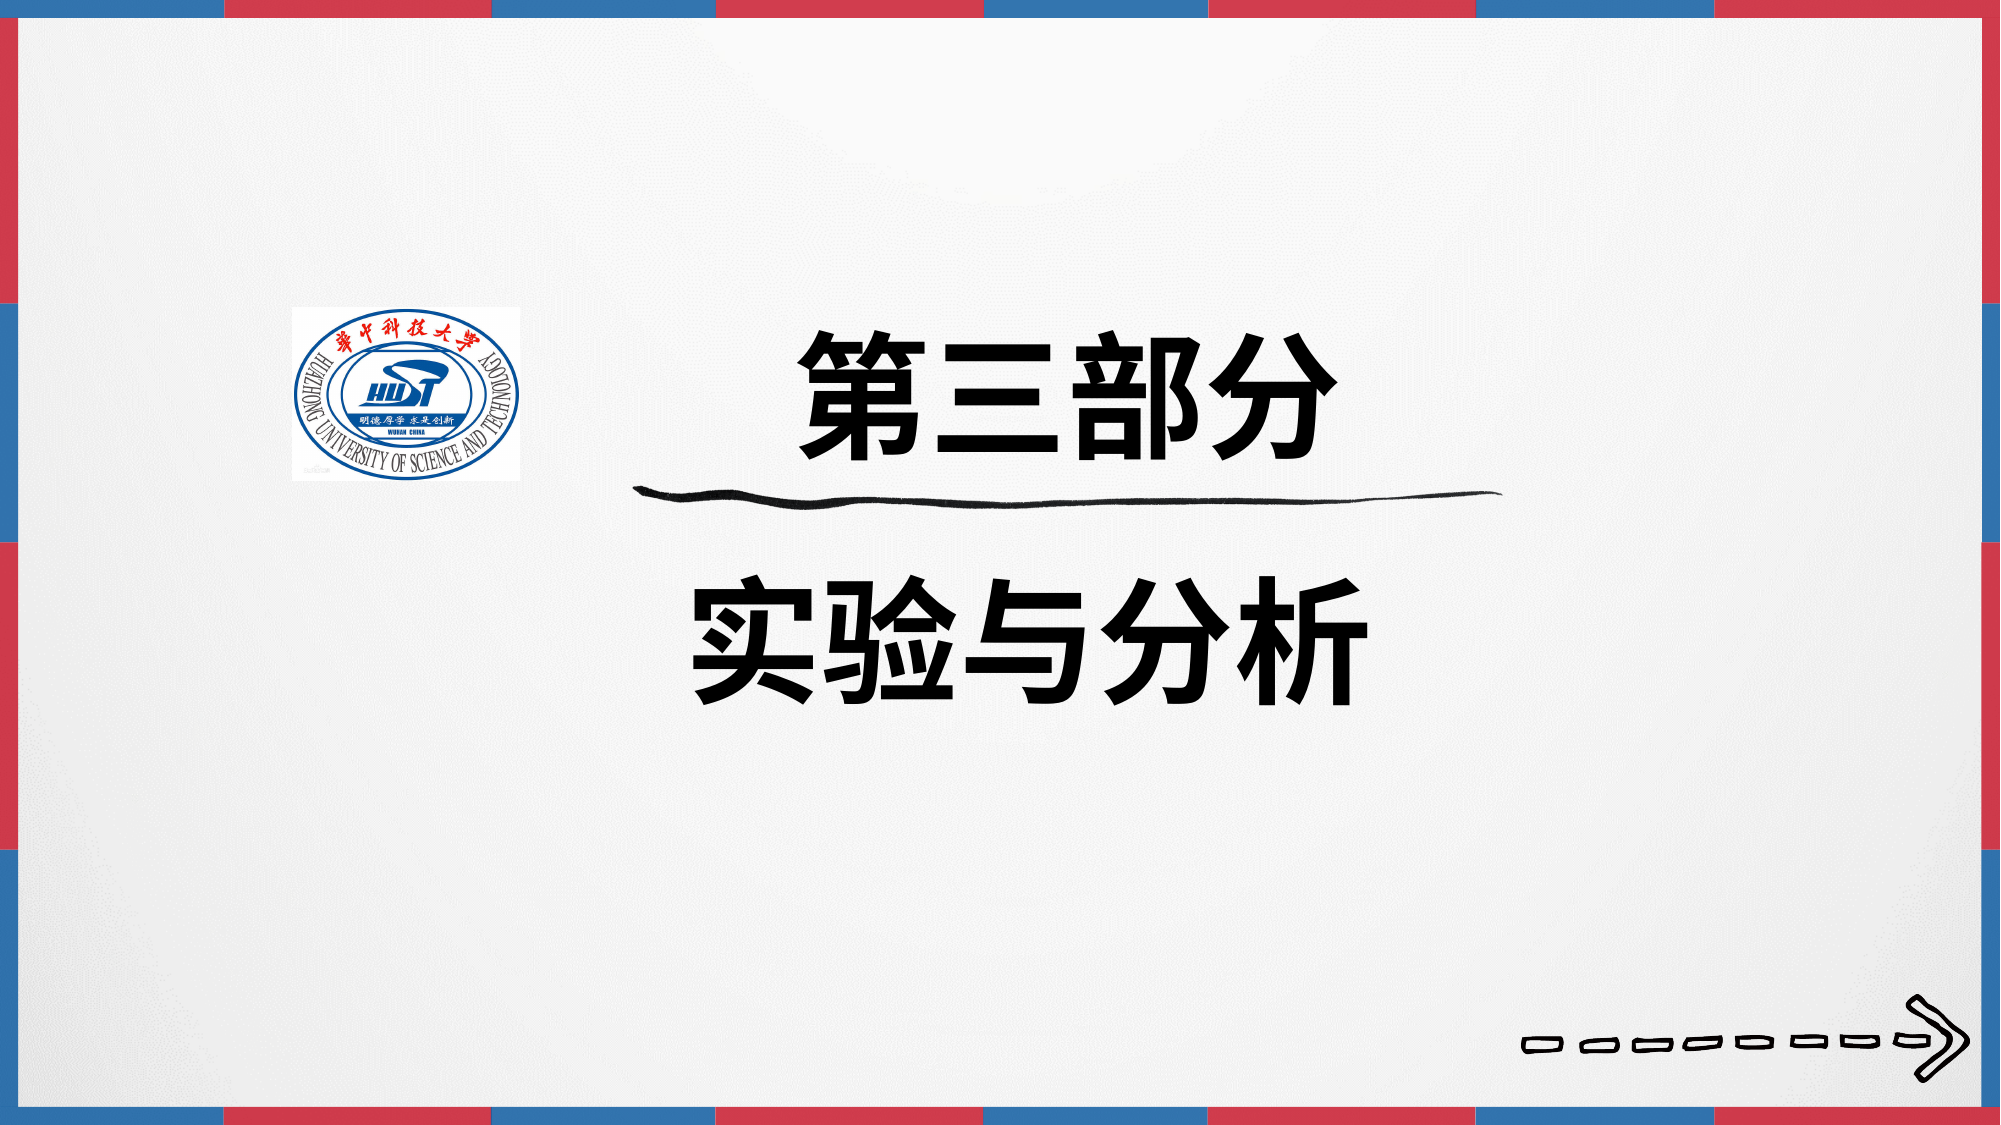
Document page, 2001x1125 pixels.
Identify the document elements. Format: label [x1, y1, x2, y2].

picture [292, 307, 520, 481]
picture [632, 485, 1503, 510]
text_box [0, 0, 2000, 1125]
